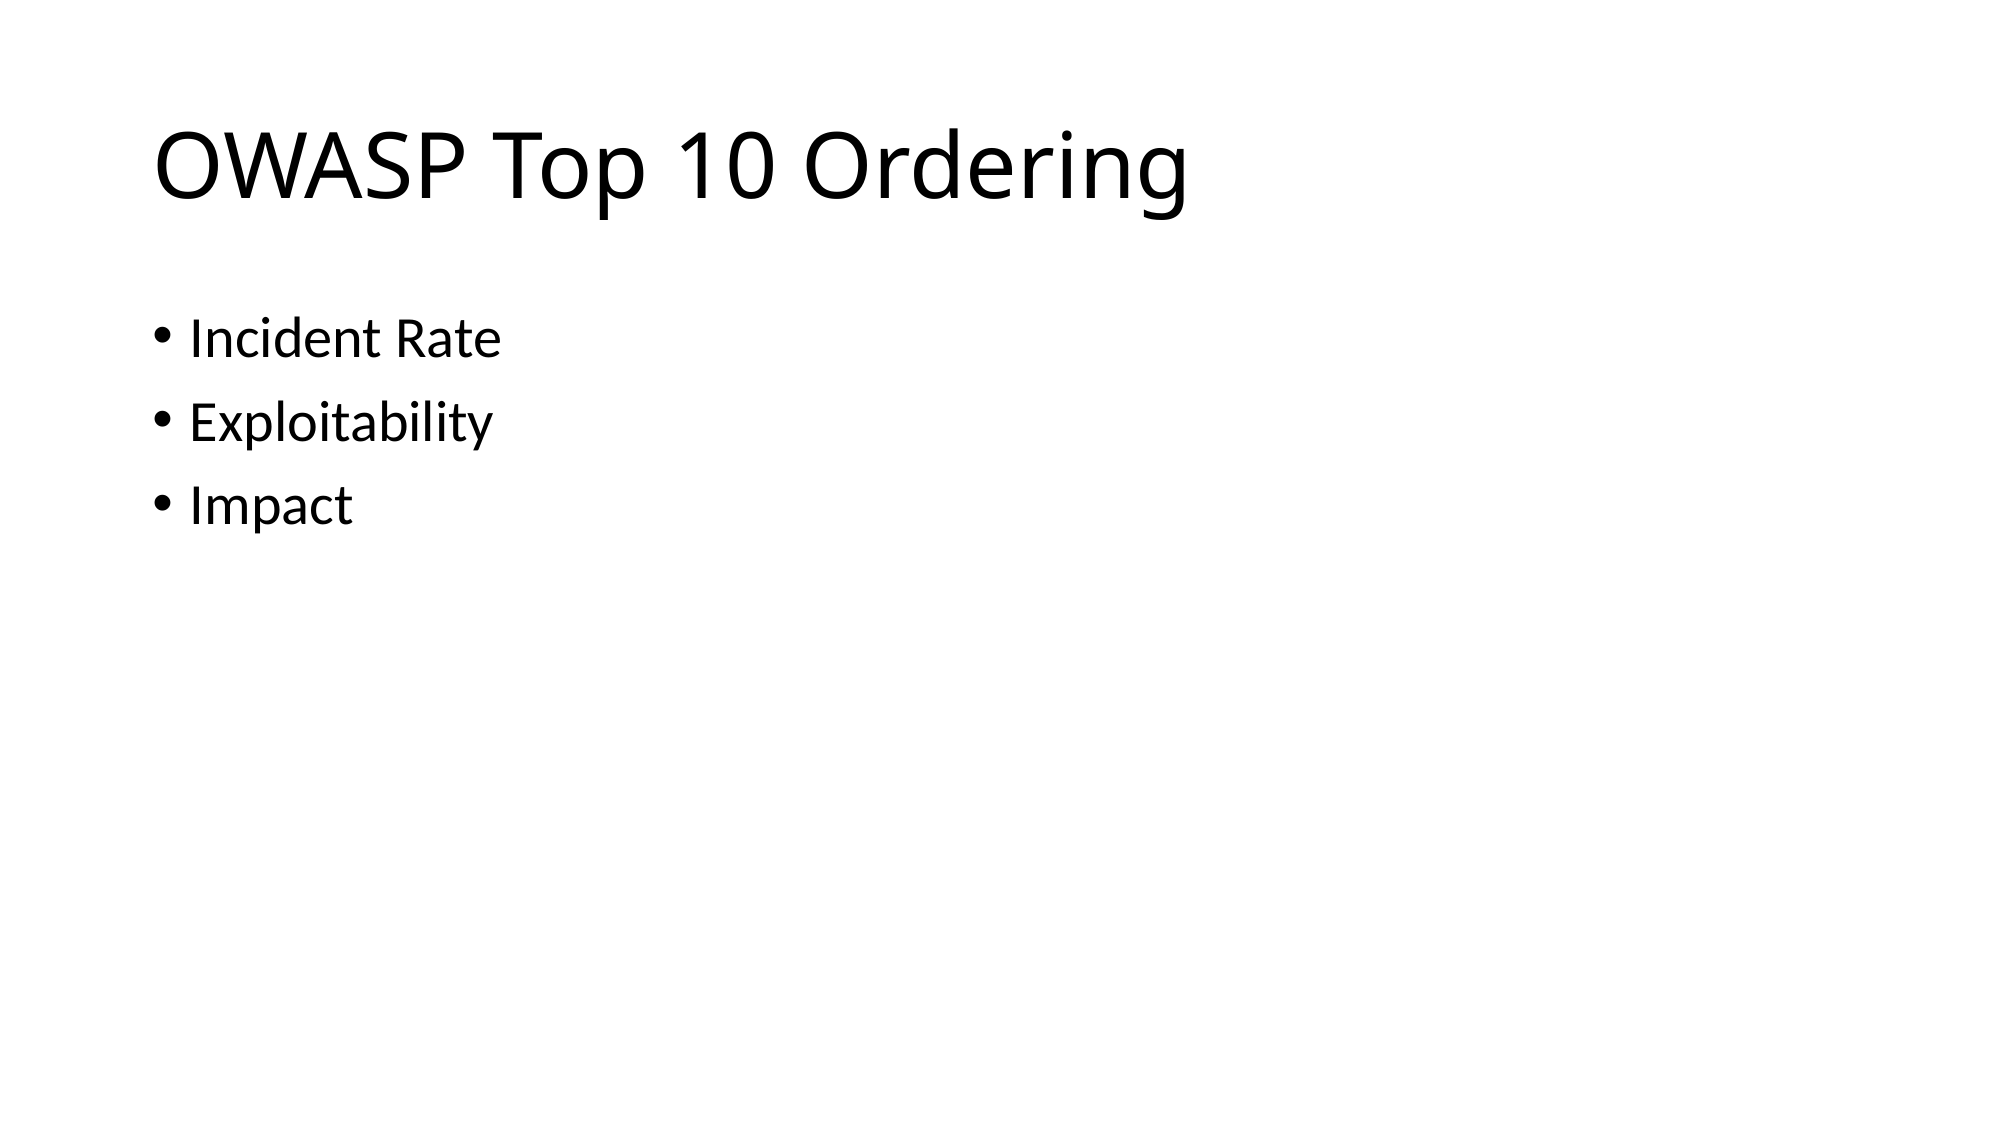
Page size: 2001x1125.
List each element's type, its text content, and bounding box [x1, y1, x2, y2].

title OWASP Top 10 Ordering [137, 59, 1863, 278]
list Incident Rate Exploitability Impact [137, 299, 1863, 1014]
